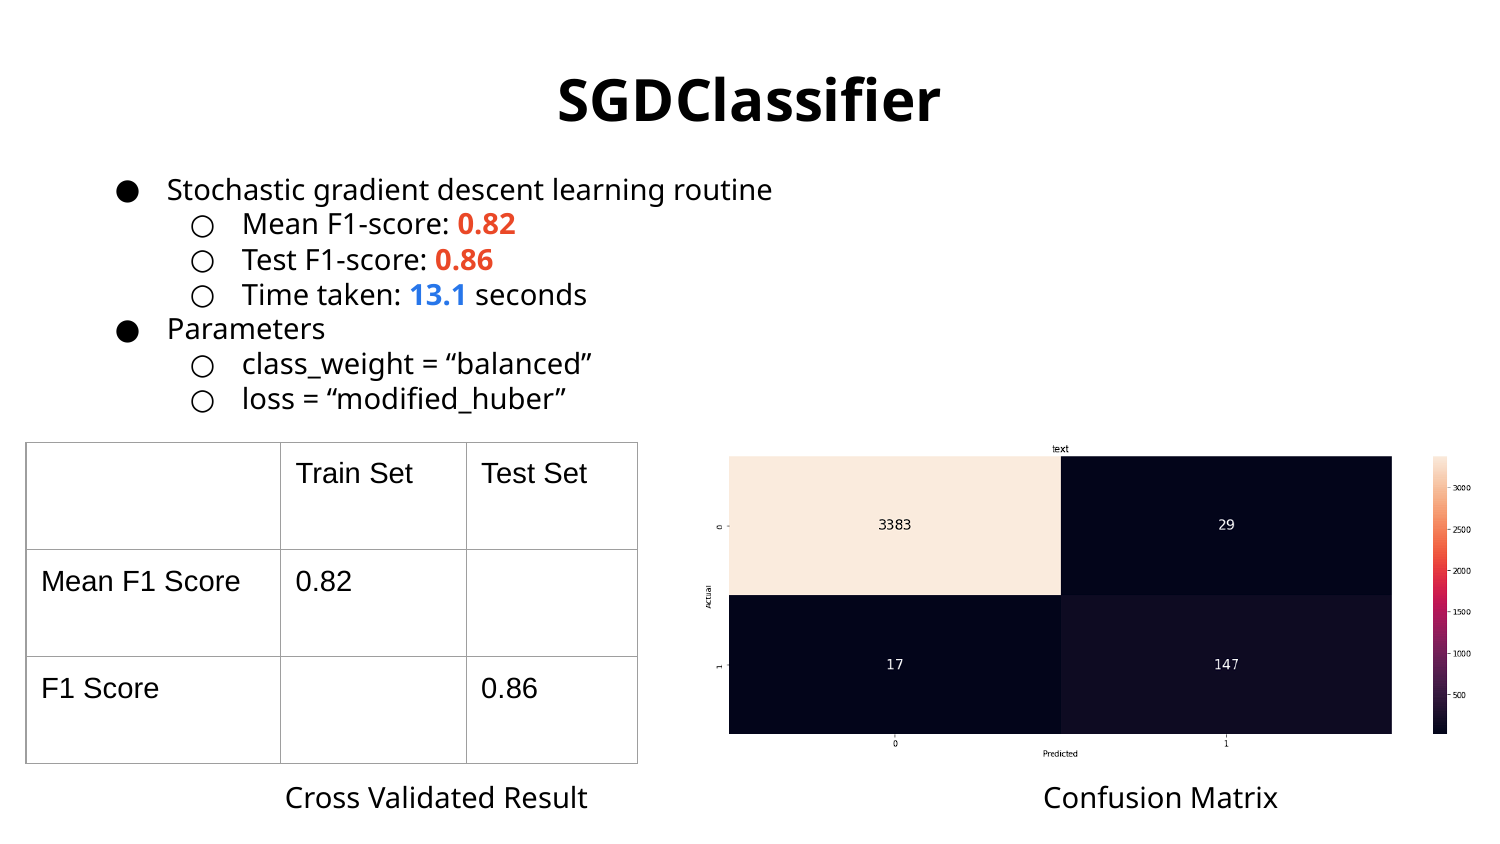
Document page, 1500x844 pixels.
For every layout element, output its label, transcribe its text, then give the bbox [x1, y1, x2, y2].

table_cell Mean F1 Score [27, 550, 280, 656]
table_cell 0.86 [467, 657, 637, 763]
table_header Test Set [467, 443, 637, 549]
text_box Confusion Matrix [950, 772, 1371, 830]
title SGDClassifier [75, 67, 1425, 129]
table_cell F1 Score [27, 657, 280, 763]
table_header Train Set [281, 443, 466, 549]
text_box Cross Validated Result [226, 764, 647, 830]
table_cell [467, 550, 637, 656]
picture [706, 442, 1492, 764]
text_box Stochastic gradient descent learning routine Mean F1-score: 0.82 Test F1-score: 0.86 Time taken: 13.1 seconds Parameters class_weight = “balanced” loss = “modified_huber” [76, 155, 1389, 431]
table_cell 0.82 [281, 550, 466, 656]
table_header [27, 443, 280, 549]
table_cell [281, 657, 466, 763]
